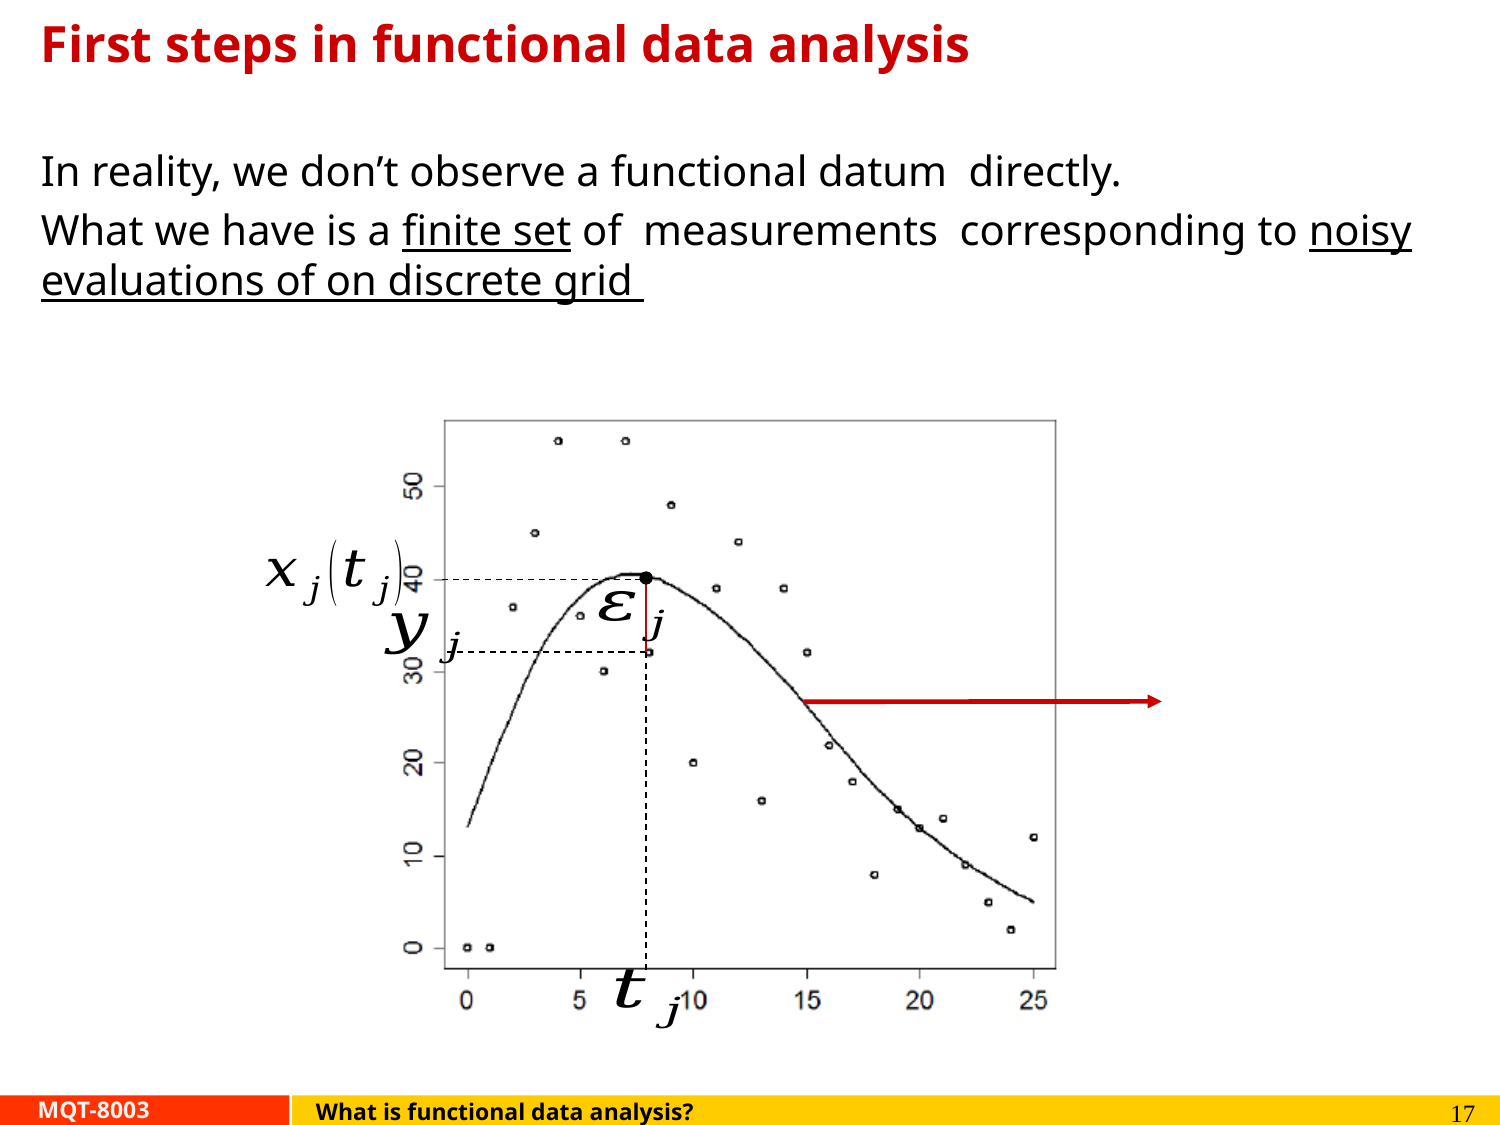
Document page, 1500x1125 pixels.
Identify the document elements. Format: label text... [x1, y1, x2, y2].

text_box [261, 403, 1241, 1071]
title First steps in functional data analysis [25, 12, 1475, 73]
text_box What is functional data analysis? [301, 1090, 774, 1125]
slide_number 17 [1152, 1082, 1491, 1125]
